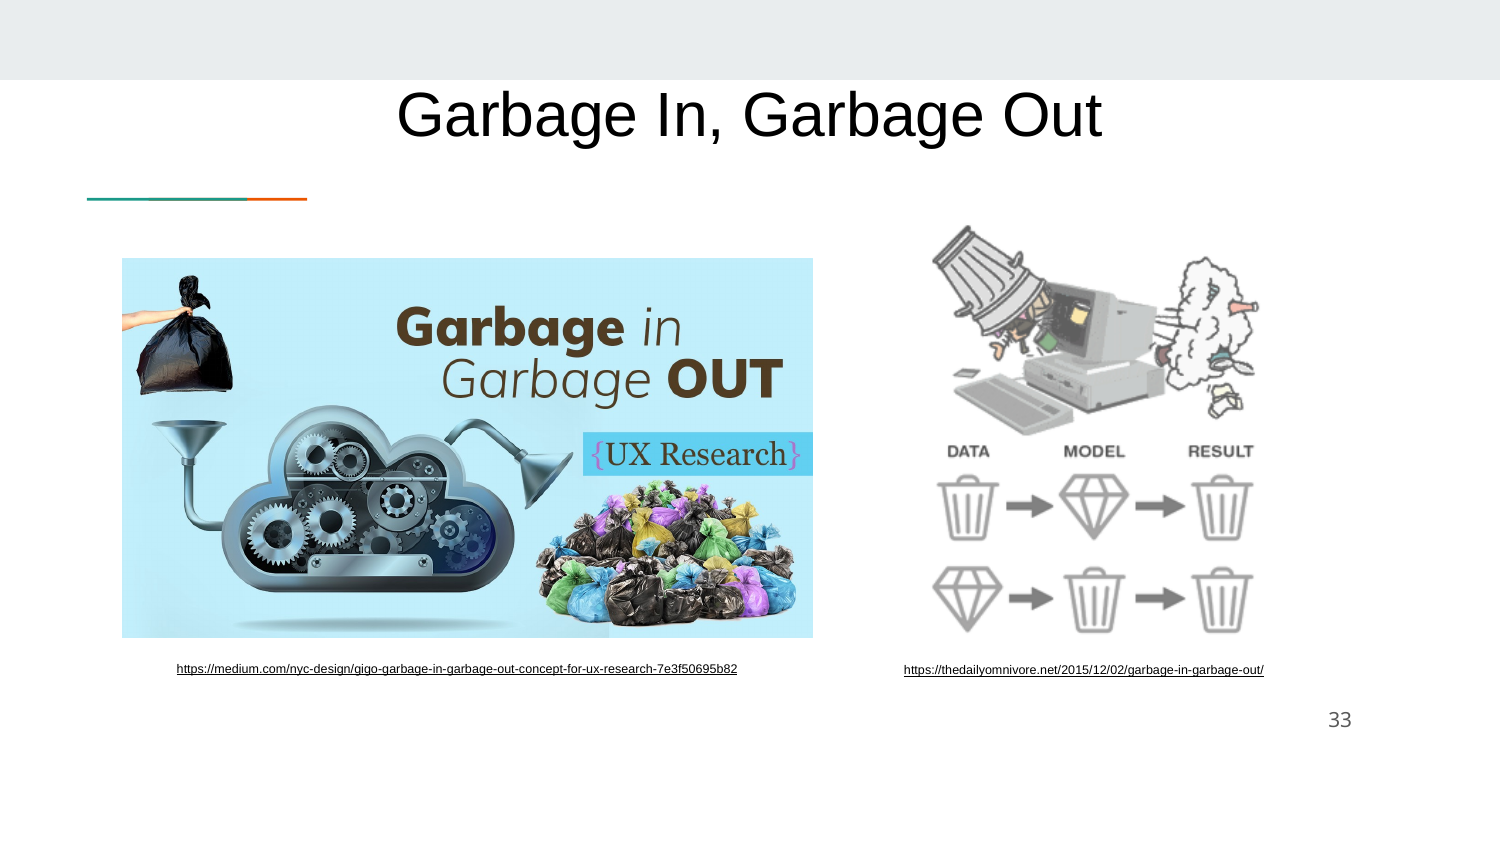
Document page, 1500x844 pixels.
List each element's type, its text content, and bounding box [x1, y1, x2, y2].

slide_number ‹#› [1270, 706, 1352, 766]
title Garbage In, Garbage Out [74, 33, 1425, 175]
text_box https://thedailyomnivore.net/2015/12/02/garbage-in-garbage-out/ [890, 655, 1306, 708]
text_box https://medium.com/nyc-design/gigo-garbage-in-garbage-out-concept-for-ux-research-7e3f50695b82 [163, 654, 781, 686]
picture [882, 217, 1309, 644]
picture [122, 258, 813, 638]
